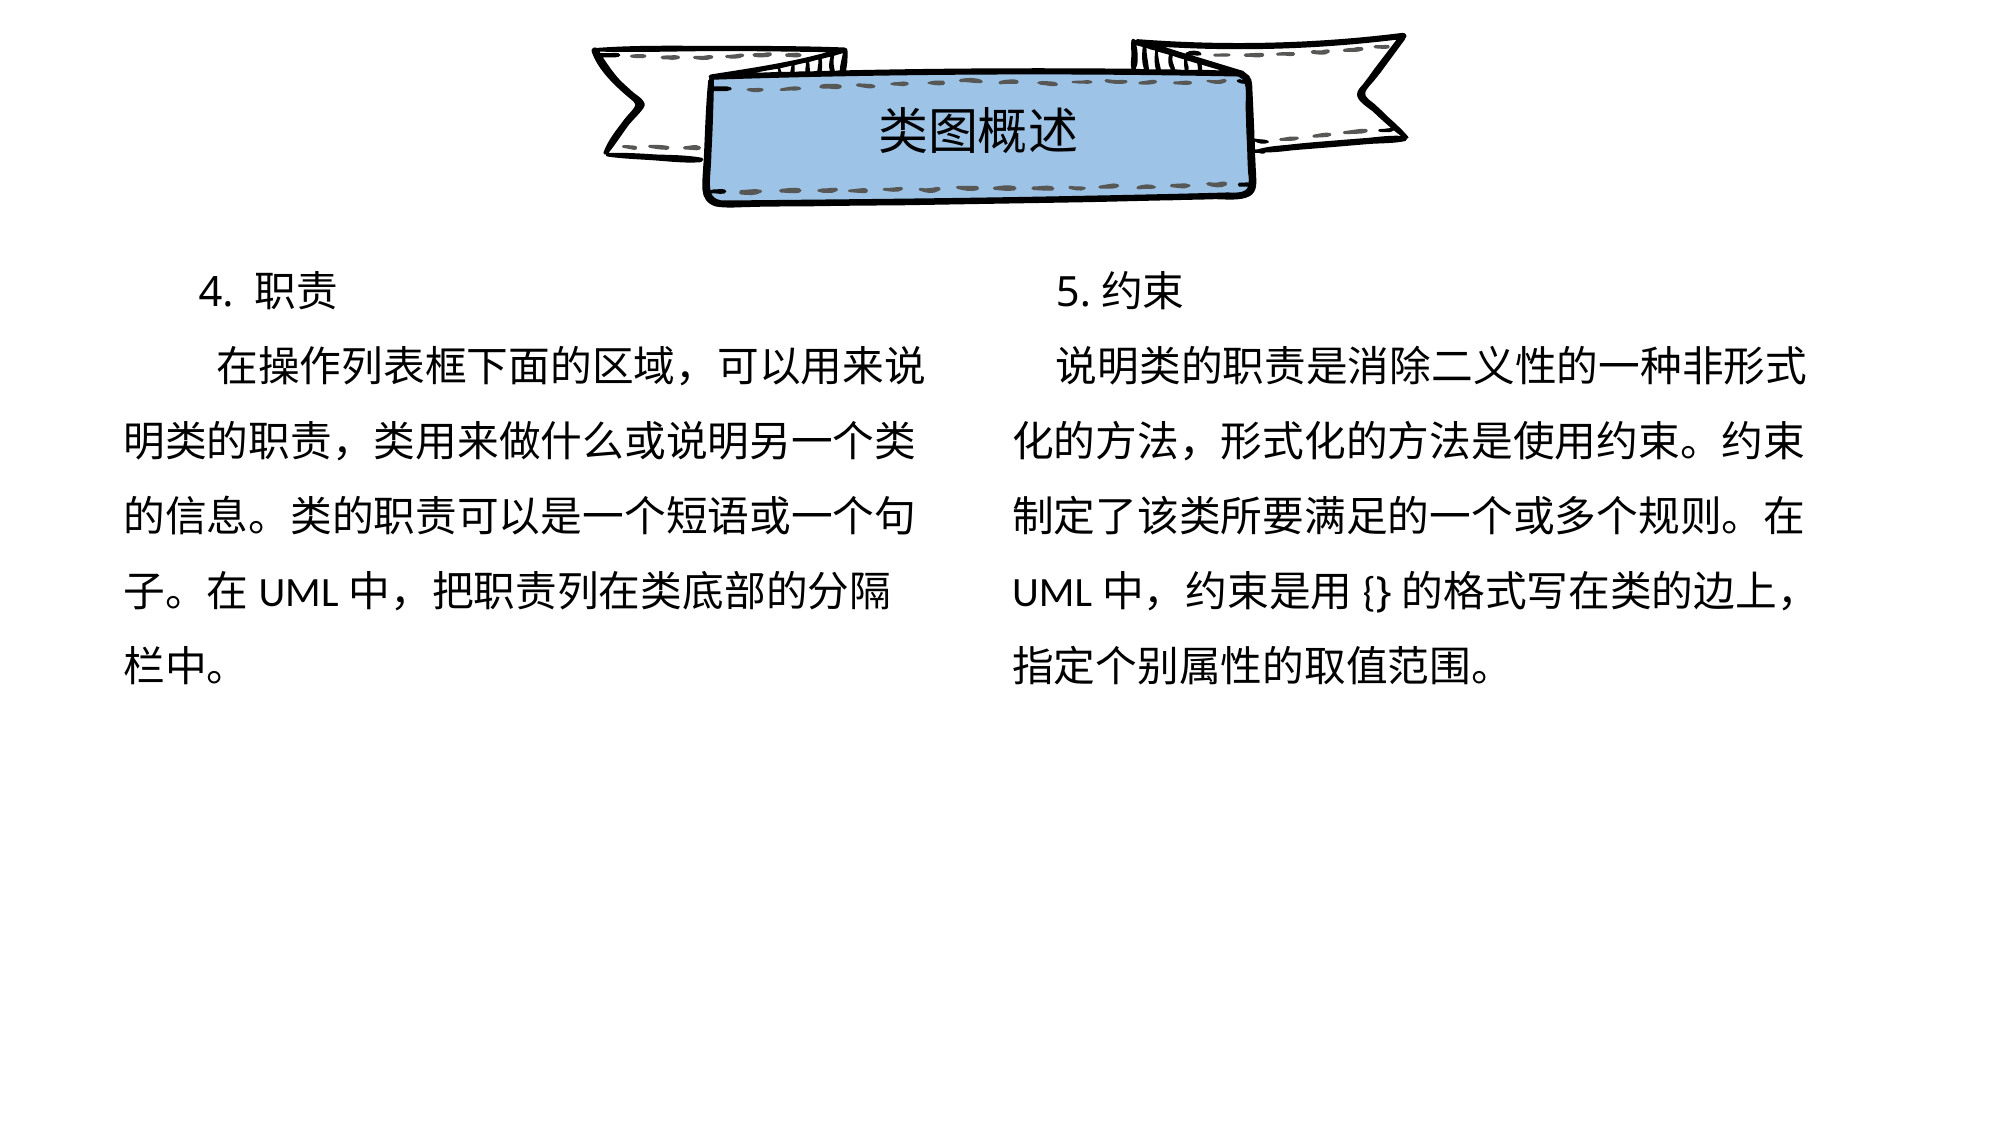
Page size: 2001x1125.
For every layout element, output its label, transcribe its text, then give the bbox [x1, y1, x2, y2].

text_box 5.约束 说明类的职责是消除二义性的一种非形式化的方法，形式化的方法是使用约束。约束制定了该类所要满足的一个或多个规则。在UML中，约束是用{}的格式写在类的边上，指定个别属性的取值范围。 [997, 232, 1831, 697]
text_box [590, 32, 1410, 209]
text_box 4. 职责 在操作列表框下面的区域，可以用来说明类的职责，类用来做什么或说明另一个类的信息。类的职责可以是一个短语或一个句子。在UML中，把职责列在类底部的分隔栏中。 [108, 232, 942, 697]
